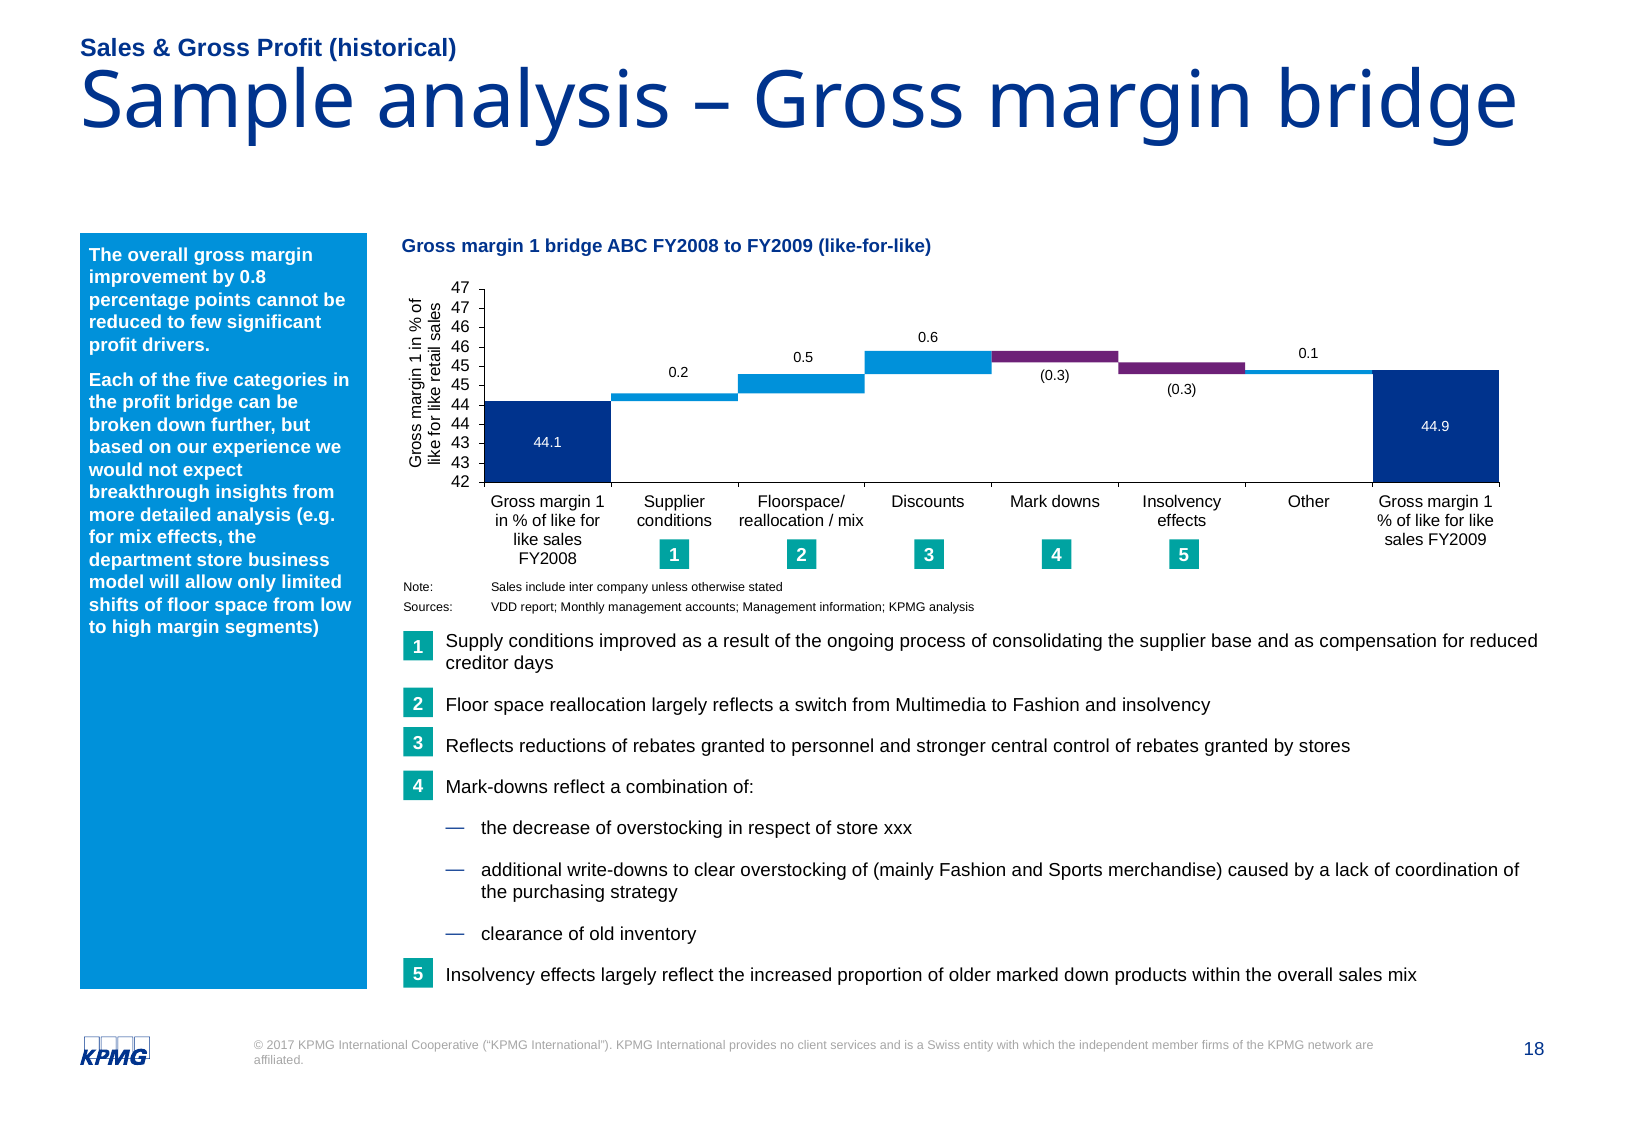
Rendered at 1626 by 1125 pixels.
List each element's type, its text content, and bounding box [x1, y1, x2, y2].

list Sales & Gross Profit (historical) [80, 33, 1490, 62]
text_box Supply conditions improved as a result of the ongoing process of consolidating the supplier base and as compensation for reduced creditor days Floor space reallocation largely reflects a switch from Multimedia to Fashion and insolvency Reflects reductions of rebates granted to personnel and stronger central control of rebates granted by stores Mark-downs reflect a combination of: the decrease of overstocking in respect of store xxx additional write-downs to clear overstocking of (mainly Fashion and Sports merchandise) caused by a lack of coordination of the purchasing strategy clearance of old inventory Insolvency effects largely reflect the increased proportion of older marked down products within the overall sales mix [445, 628, 1544, 989]
text_box 3 [402, 726, 434, 758]
text_box 2 [402, 687, 434, 718]
list The overall gross margin improvement by 0.8 percentage points cannot be reduced to few significant profit drivers. Each of the five categories in the profit bridge can be broken down further, but based on our experience we would not expect breakthrough insights from more detailed analysis (e.g. for mix effects, the department store business model will allow only limited shifts of floor space from low to high margin segments) [80, 233, 367, 989]
text_box 4 [402, 770, 434, 801]
text_box 5 [402, 957, 434, 989]
picture [344, 177, 1608, 616]
text_box 1 [402, 630, 434, 662]
title Sample analysis – Gross margin bridge [80, 74, 1544, 193]
